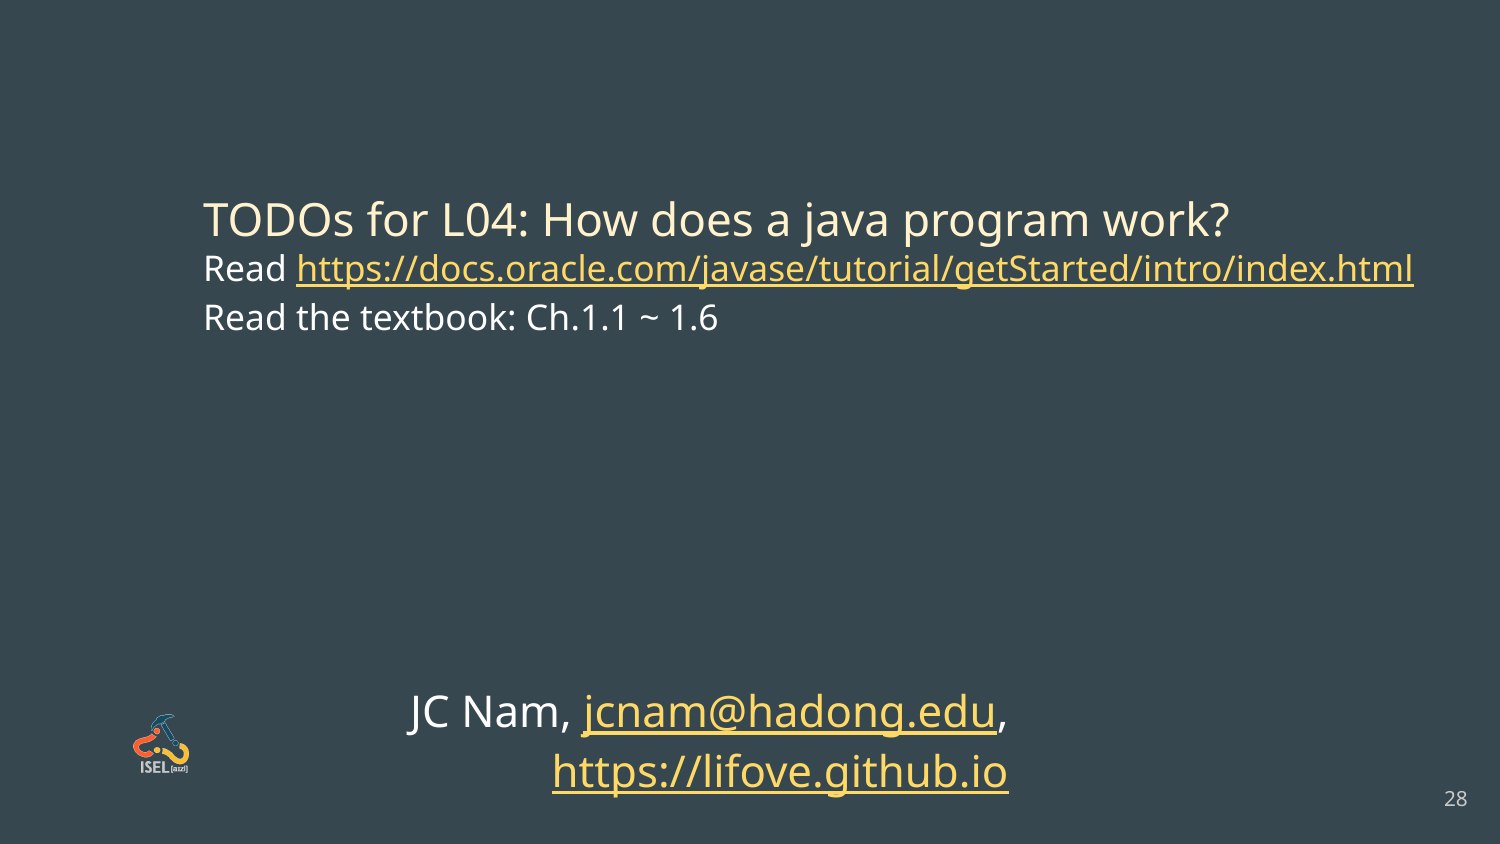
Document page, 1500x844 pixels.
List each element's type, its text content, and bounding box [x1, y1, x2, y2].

text_box TODOs for L04: How does a java program work? Read https://docs.oracle.com/javase/tutorial/getStarted/intro/index.html Read the textbook: Ch.1.1 ~ 1.6 [188, 176, 1471, 472]
list JC Nam, jcnam@hadong.edu, https://lifove.github.io [51, 694, 1036, 794]
picture [133, 714, 189, 773]
slide_number ‹#› [1392, 767, 1483, 833]
